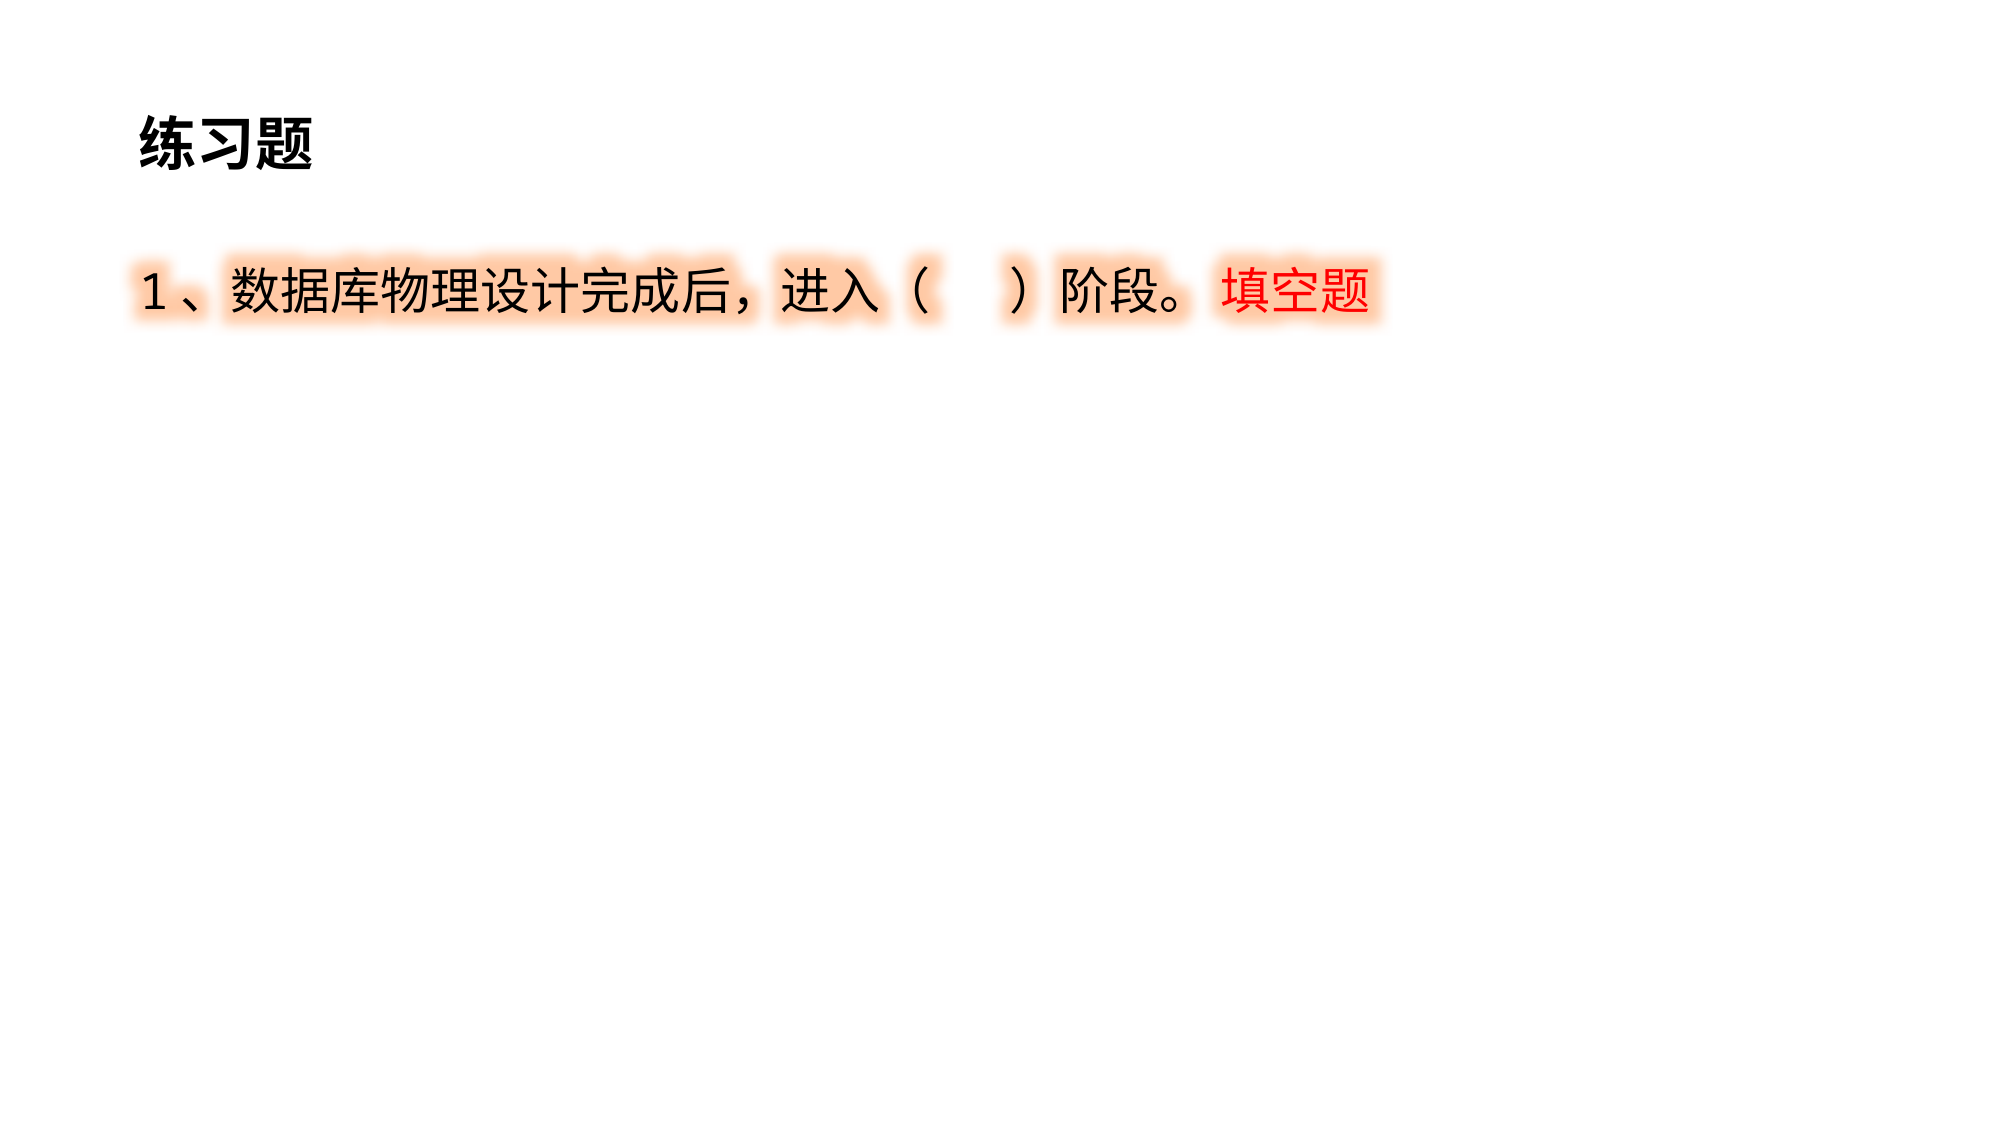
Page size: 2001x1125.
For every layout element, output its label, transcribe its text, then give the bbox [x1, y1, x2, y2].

text_box 1：N联系 [113, 212, 1847, 1055]
text_box 1、数据库物理设计完成后，进入（ ）阶段。 填空题 [120, 219, 1839, 1047]
text_box 4、下表是（ B ）。 单选题 A:数据元素表 B:数据分类表 C:任务分类表 D:数据操作特征表 [117, 216, 1843, 1051]
text_box 练习题 [120, 97, 1568, 187]
